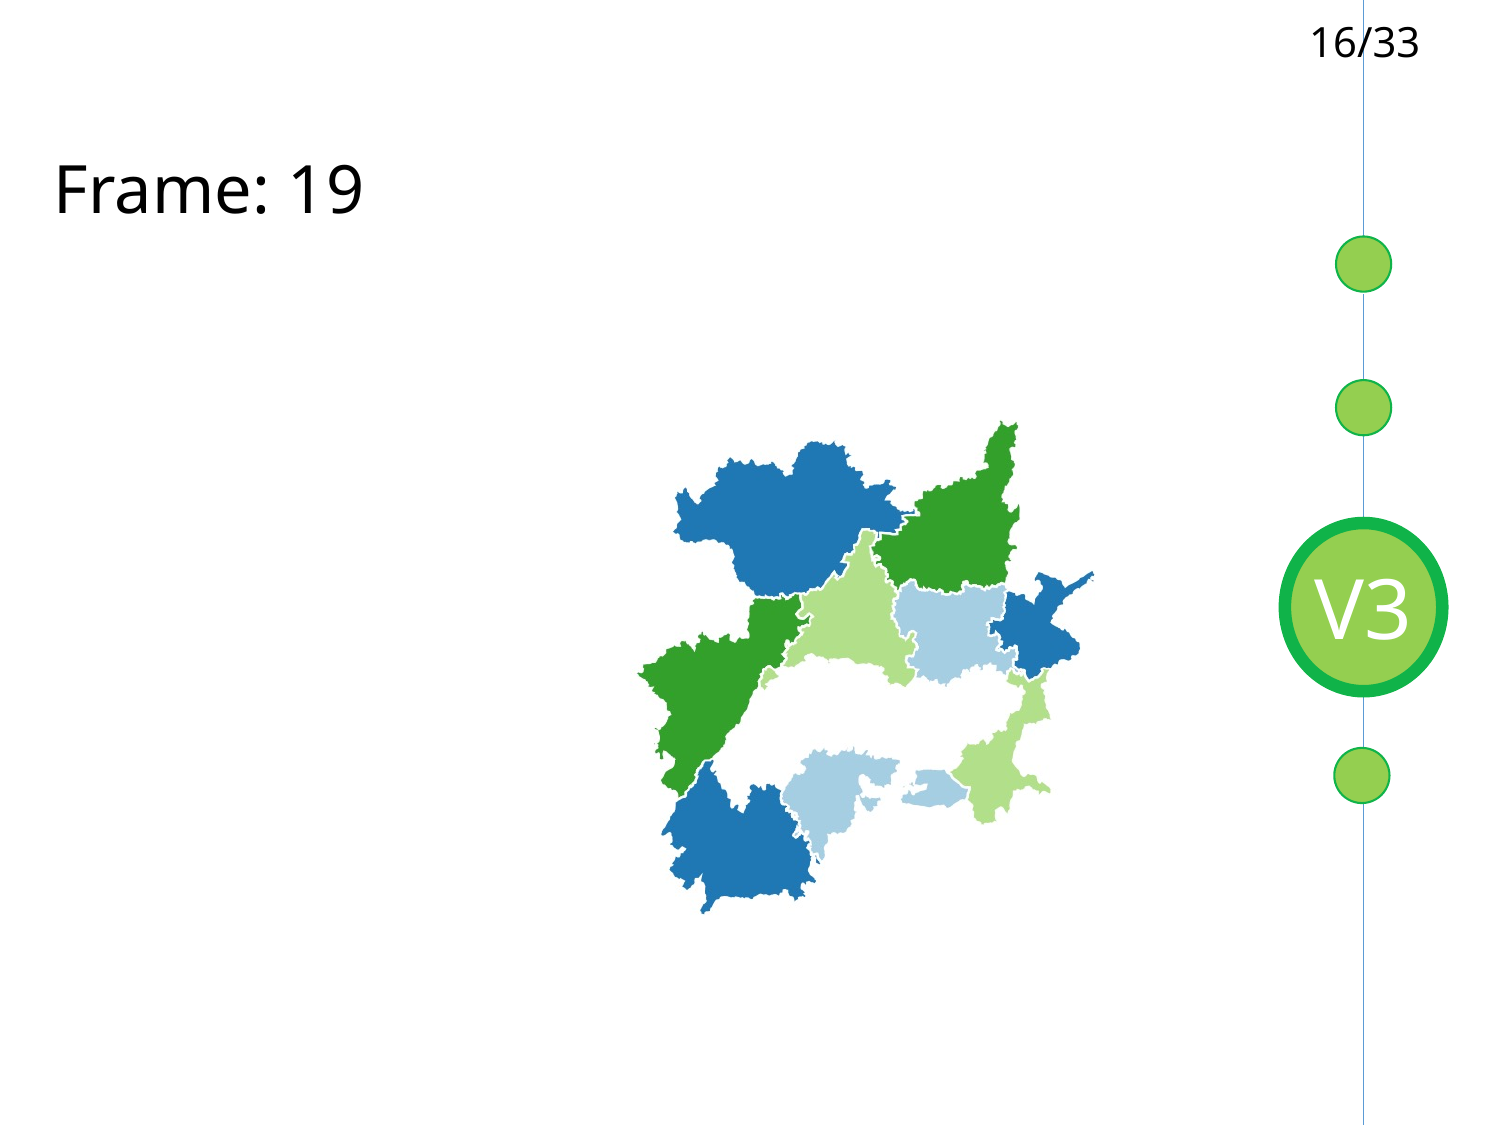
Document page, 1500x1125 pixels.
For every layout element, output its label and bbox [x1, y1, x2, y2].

picture [0, 0, 1500, 1125]
text_box [800, 503, 1500, 622]
